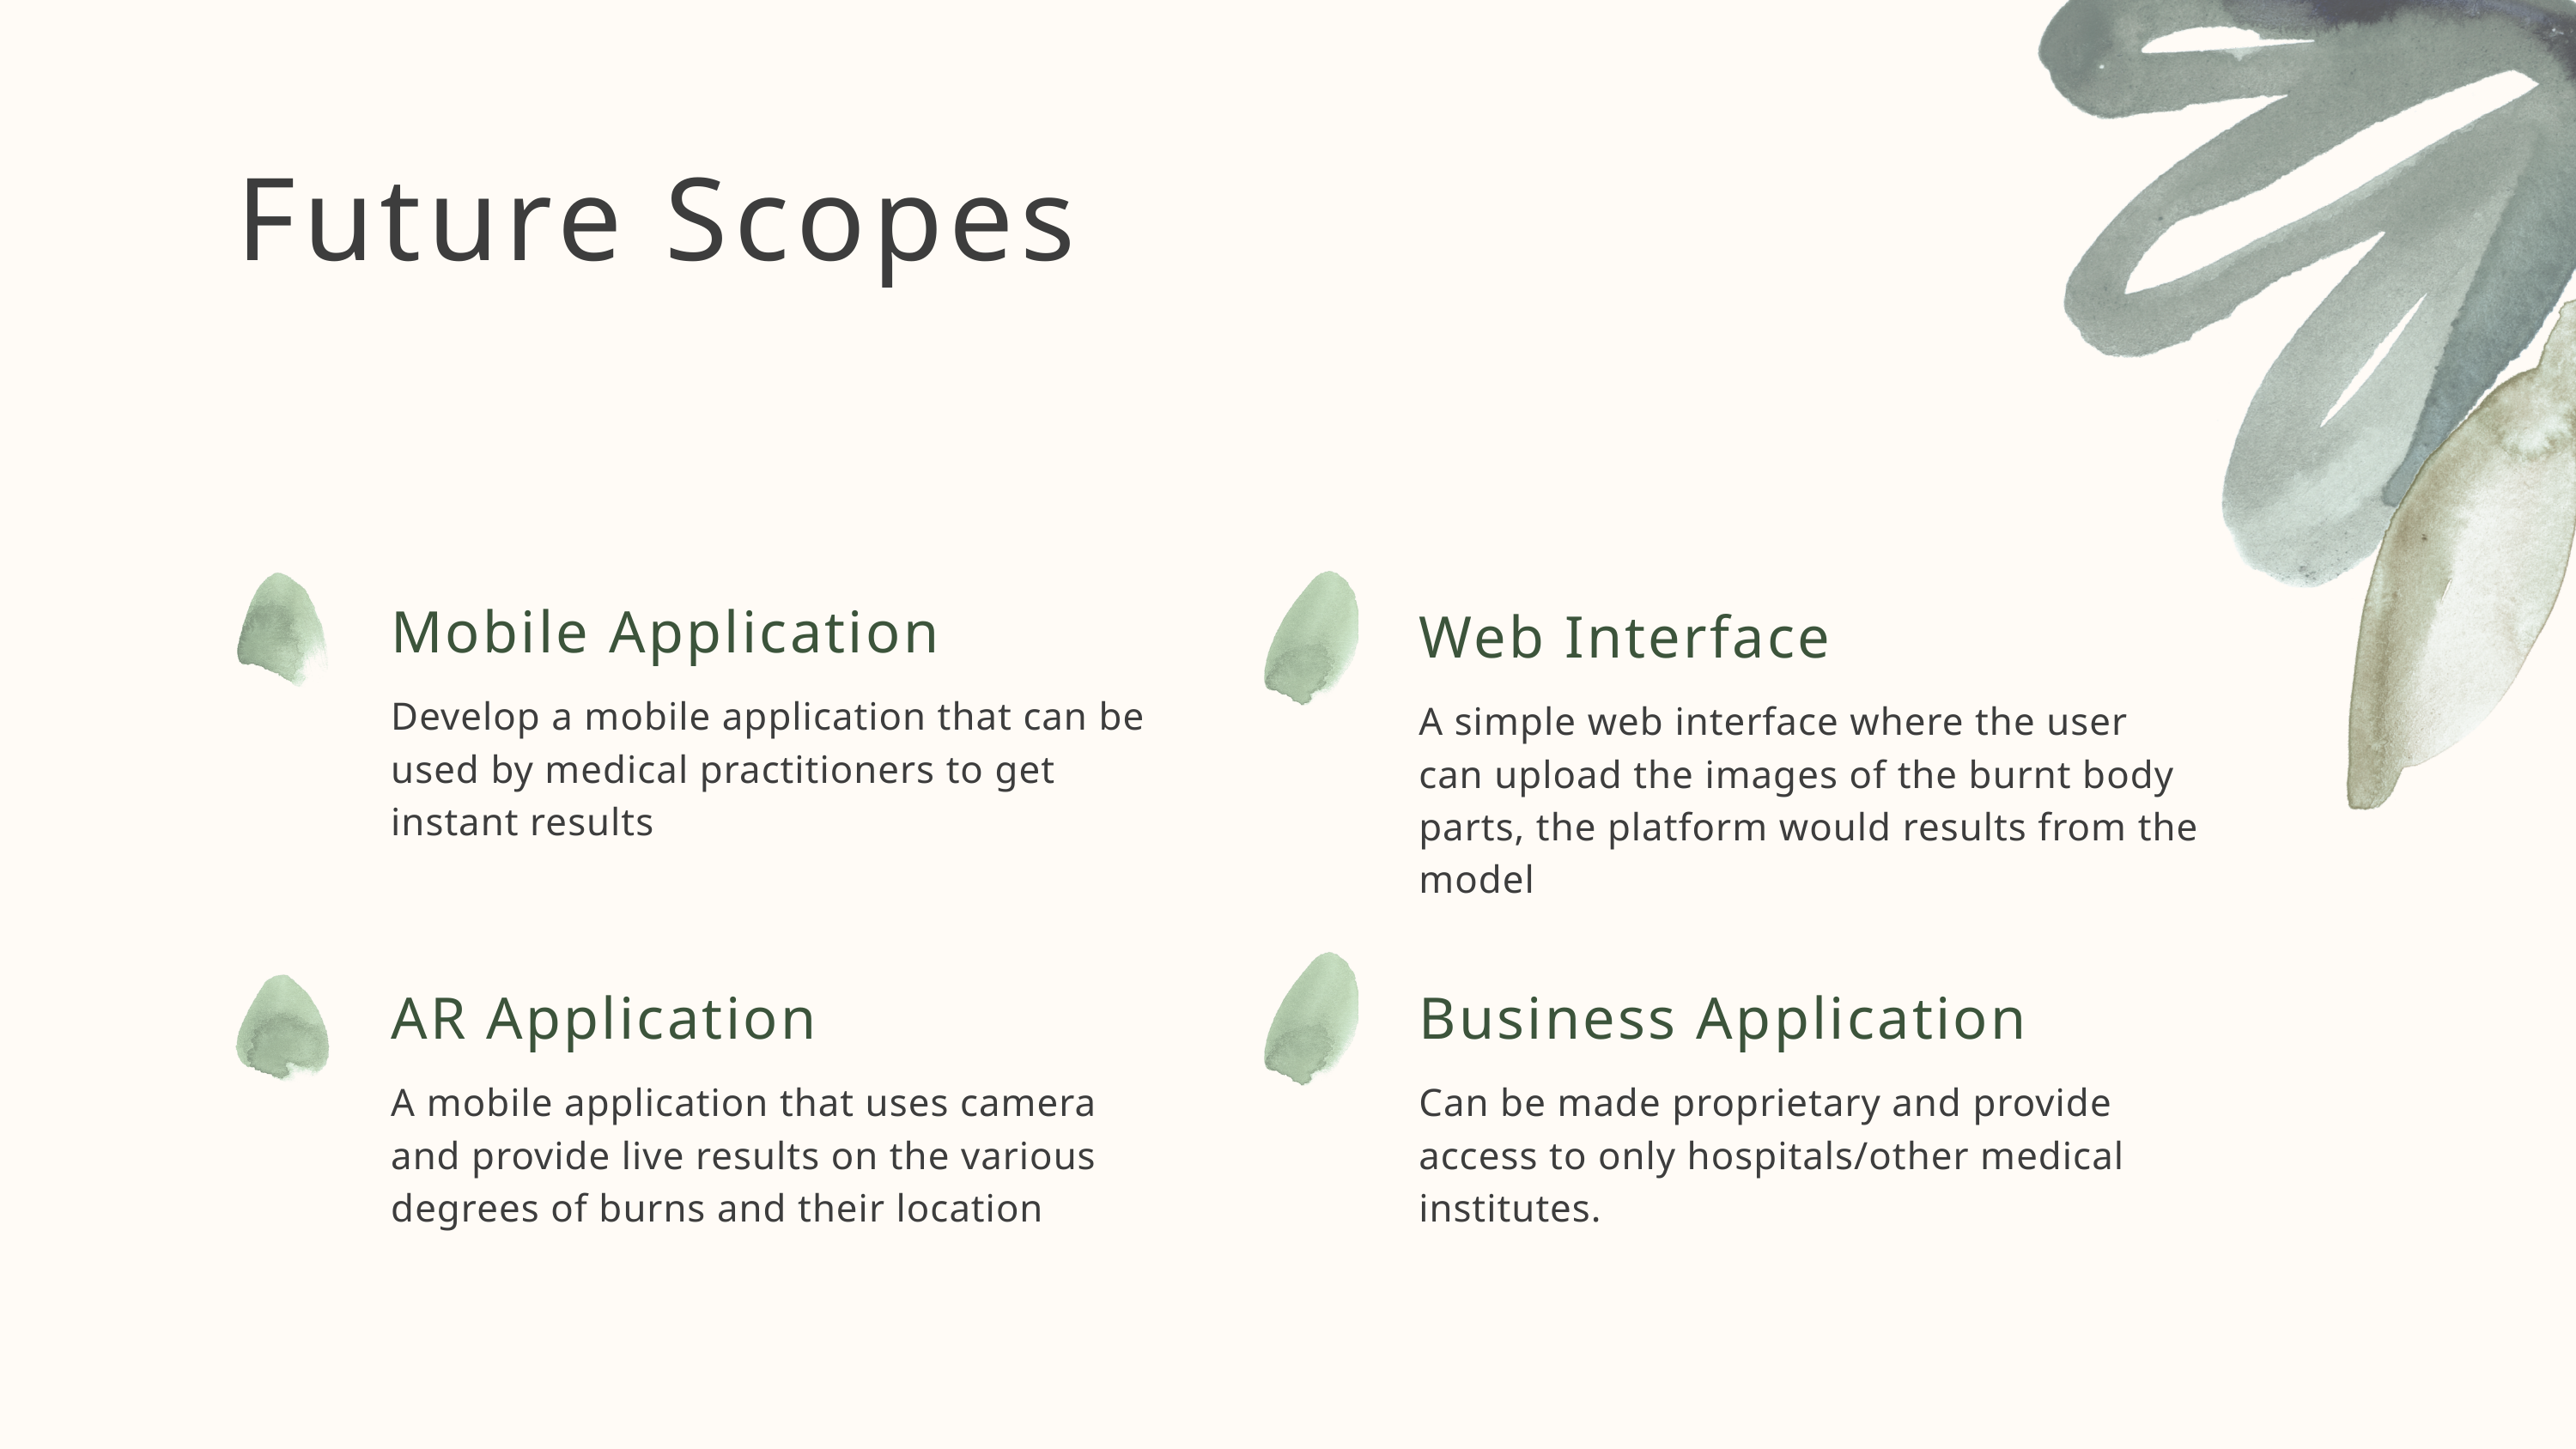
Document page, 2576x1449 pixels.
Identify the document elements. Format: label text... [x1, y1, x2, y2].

picture [1991, 0, 2576, 839]
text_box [236, 565, 1176, 839]
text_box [1239, 951, 2203, 1225]
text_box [1239, 570, 2203, 844]
text_box Future Scopes [236, 146, 1301, 284]
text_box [224, 951, 1176, 1225]
